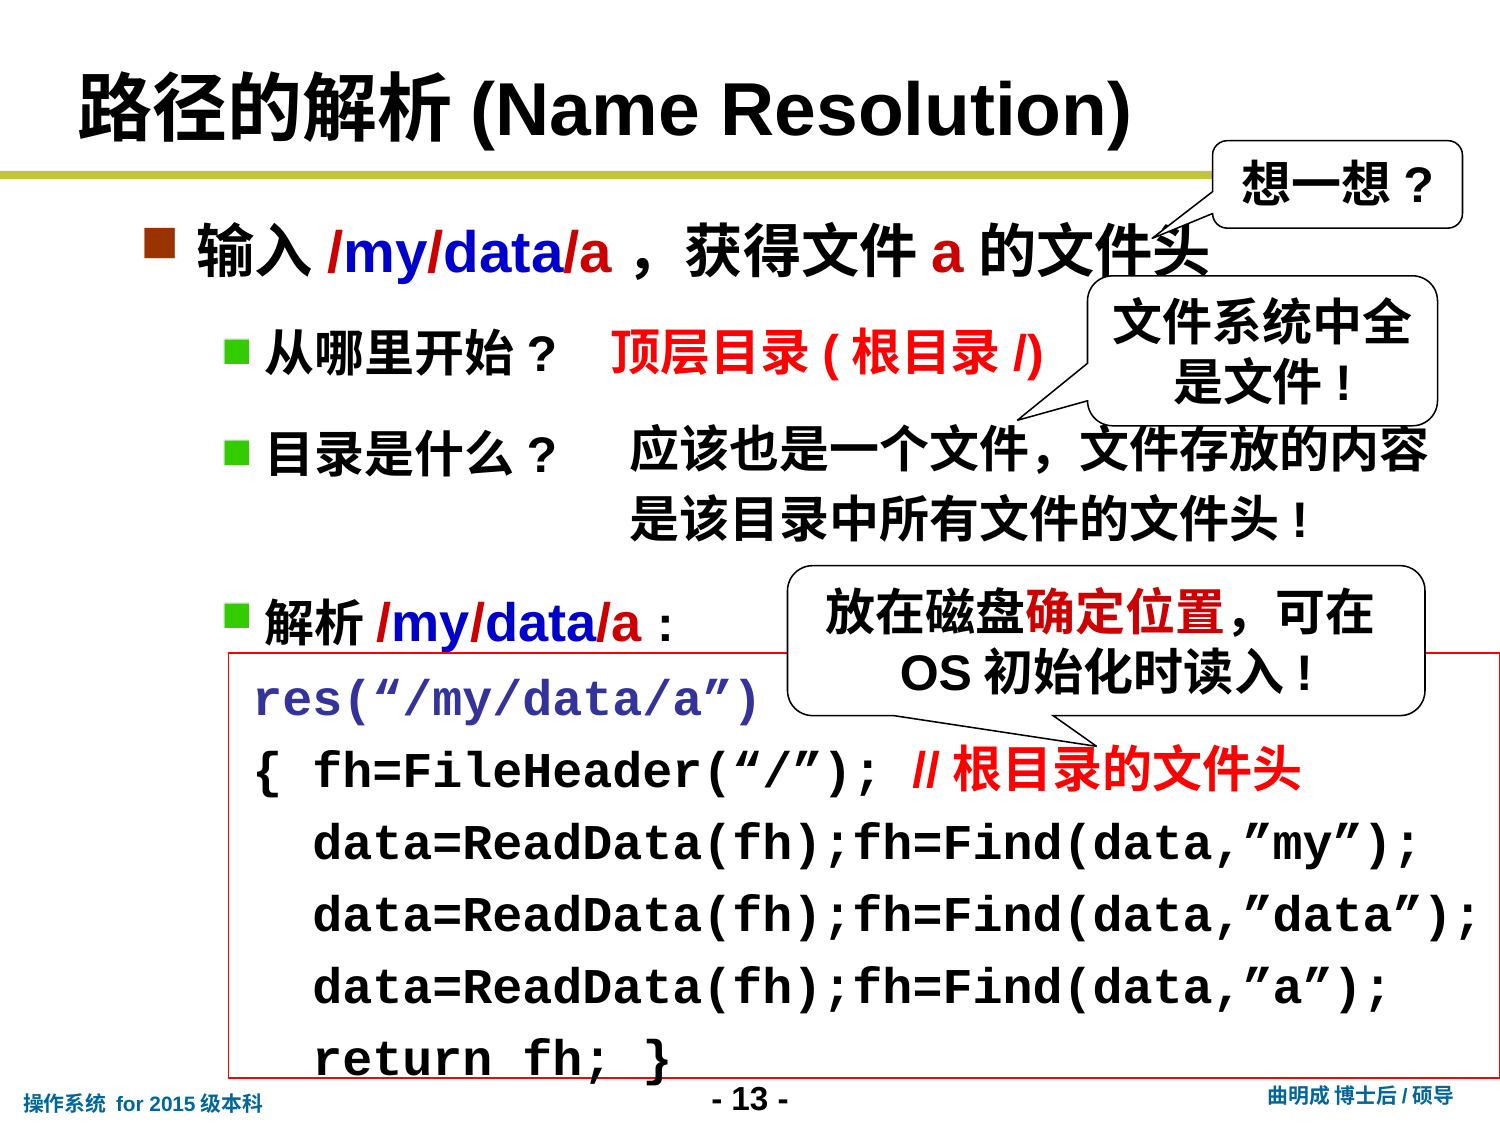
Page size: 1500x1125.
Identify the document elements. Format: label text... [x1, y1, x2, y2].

text_box 放在磁盘确定位置，可在OS初始化时读入! [1416, 571, 1426, 644]
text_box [174, 553, 1413, 644]
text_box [174, 391, 1413, 491]
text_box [162, 646, 1500, 1093]
text_box 应该也是一个文件，文件存放的内容 是该目录中所有文件的文件头! [614, 410, 1445, 555]
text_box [174, 290, 1413, 390]
title 路径的解析(Name Resolution) [62, 50, 1350, 161]
text_box 想一想? [1151, 140, 1463, 239]
text_box 输入/my/data/a，获得文件a的文件头 [125, 186, 1425, 329]
text_box 文件系统中全是文件! [1091, 275, 1438, 426]
